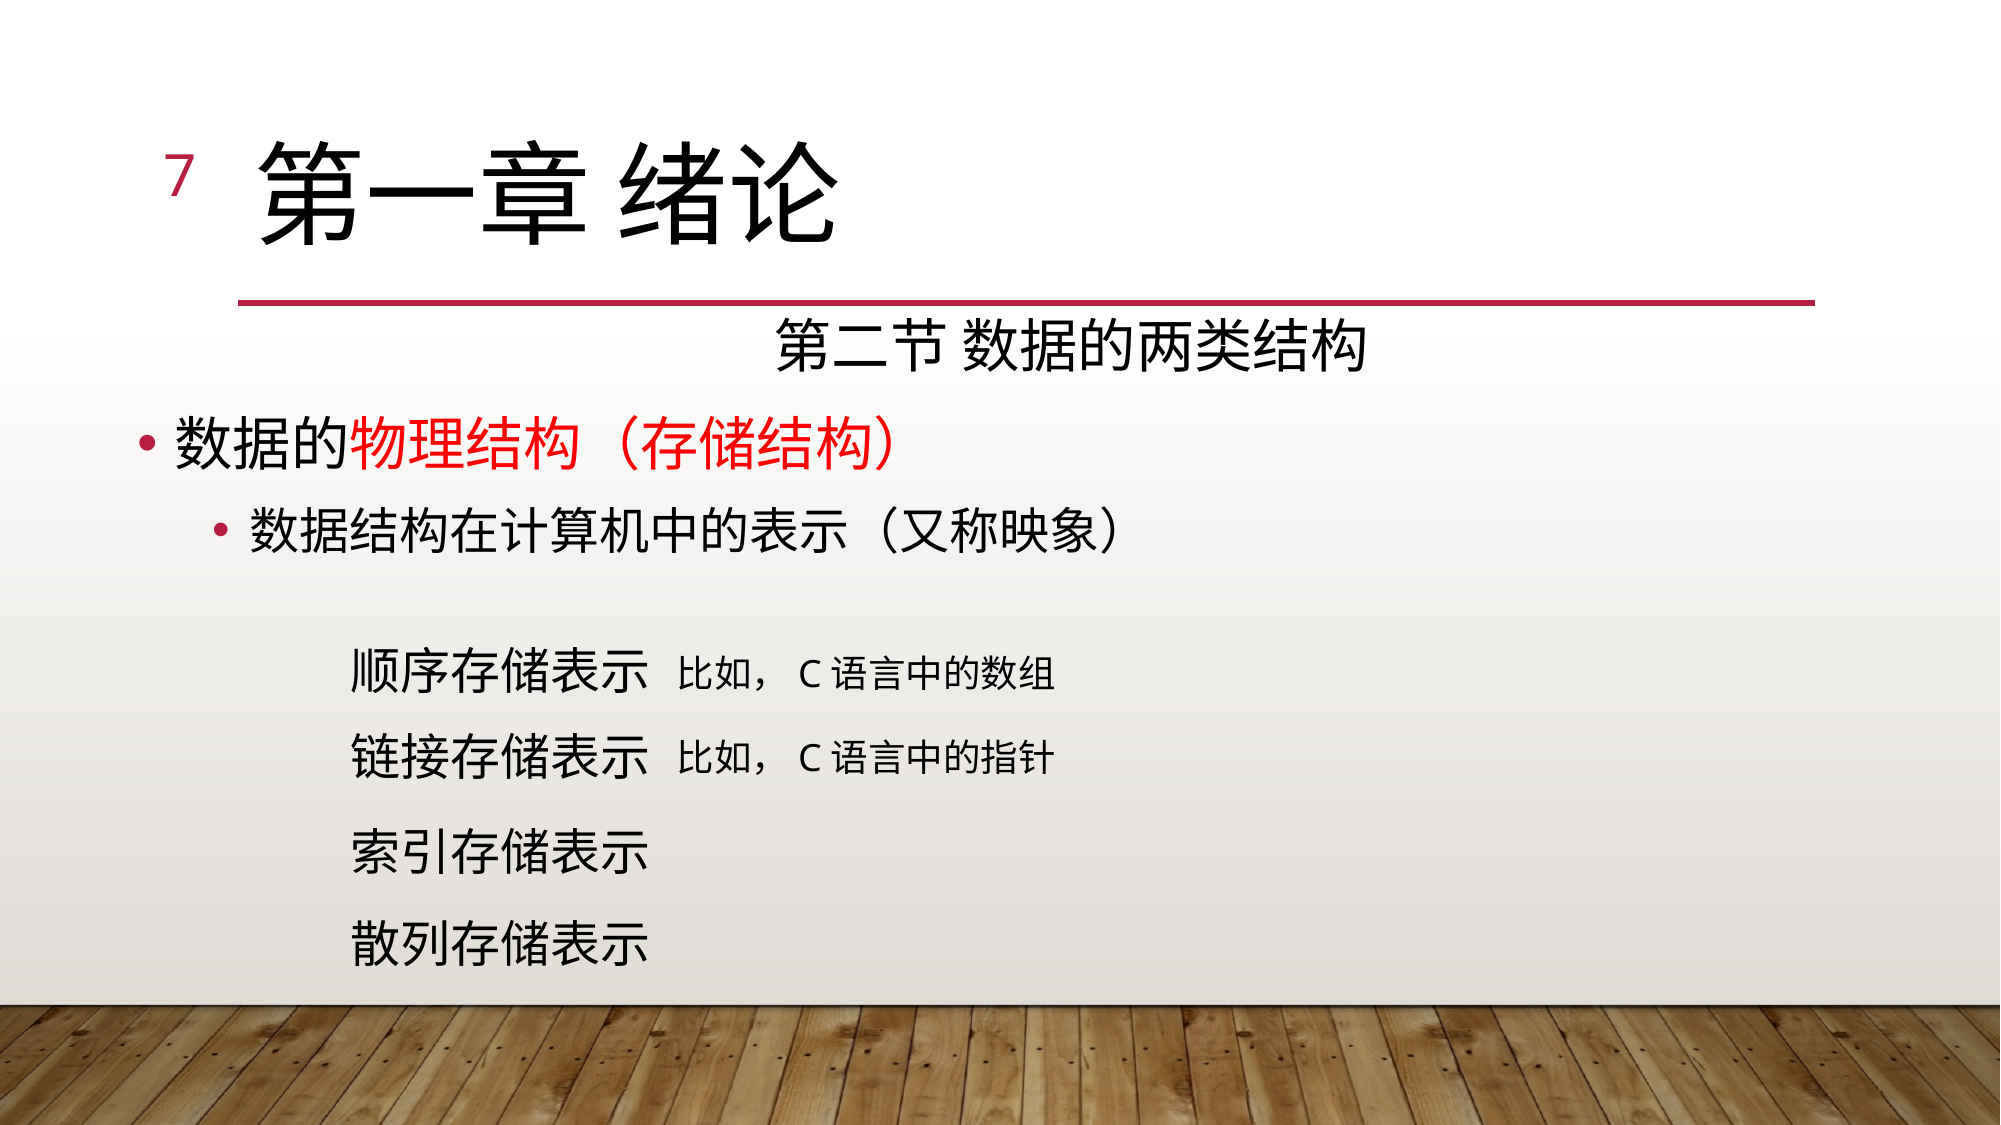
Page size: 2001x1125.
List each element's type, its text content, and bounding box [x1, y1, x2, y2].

slide_number 7 [78, 131, 212, 214]
text_box 比如，C语言中的指针 [668, 726, 1071, 787]
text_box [333, 632, 668, 982]
list 数据的物理结构（存储结构） 数据结构在计算机中的表示（又称映象） [122, 385, 1841, 725]
picture [0, 1005, 2000, 1125]
text_box 第二节 数据的两类结构 [758, 301, 1400, 387]
text_box 比如，C语言中的数组 [668, 642, 1071, 703]
title 第一章 绪论 [238, 131, 1814, 305]
